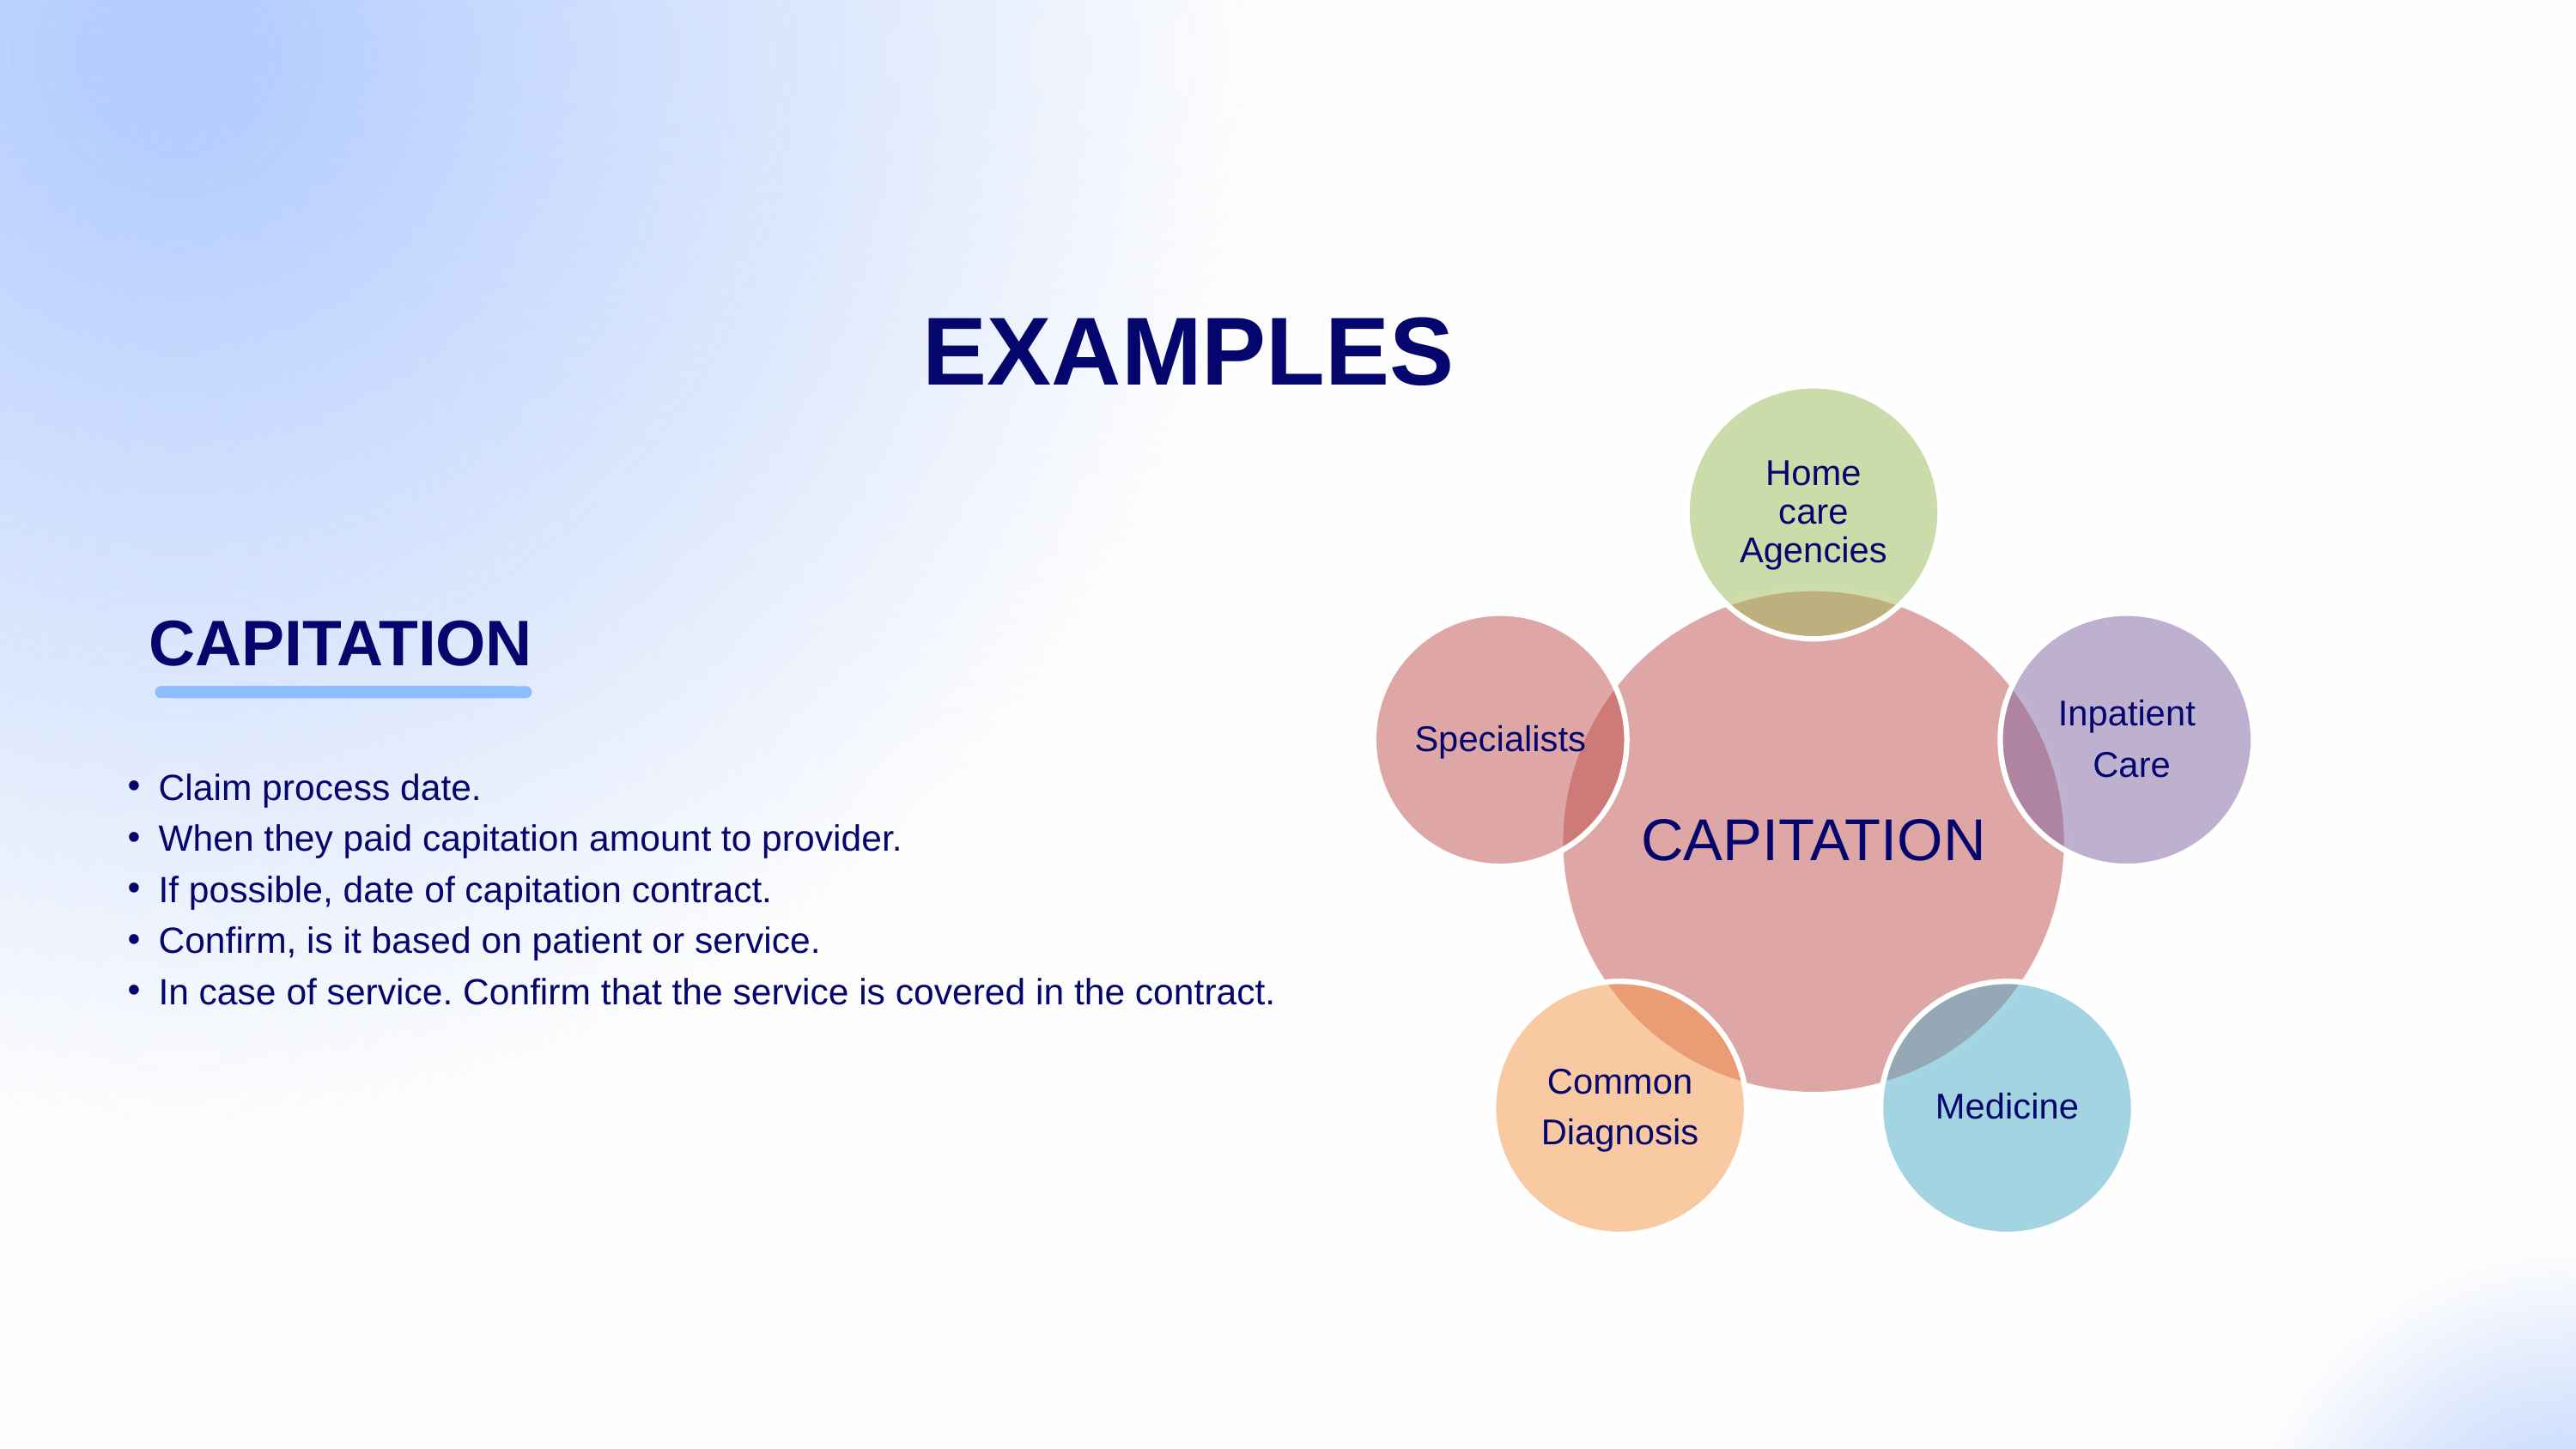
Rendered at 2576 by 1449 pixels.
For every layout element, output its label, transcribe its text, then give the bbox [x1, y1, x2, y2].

text_box [2203, 1216, 2576, 1449]
text_box [0, 0, 1365, 1241]
text_box EXAMPLES [922, 209, 1461, 405]
text_box Claim process date. When they paid capitation amount to provider. If possible, date of capitation contract. Confirm, is it based on patient or service. In case of service. Confirm that the service is covered in the contract. [96, 756, 1154, 1064]
text_box CAPITATION [118, 627, 1154, 679]
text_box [1158, 370, 2469, 1251]
